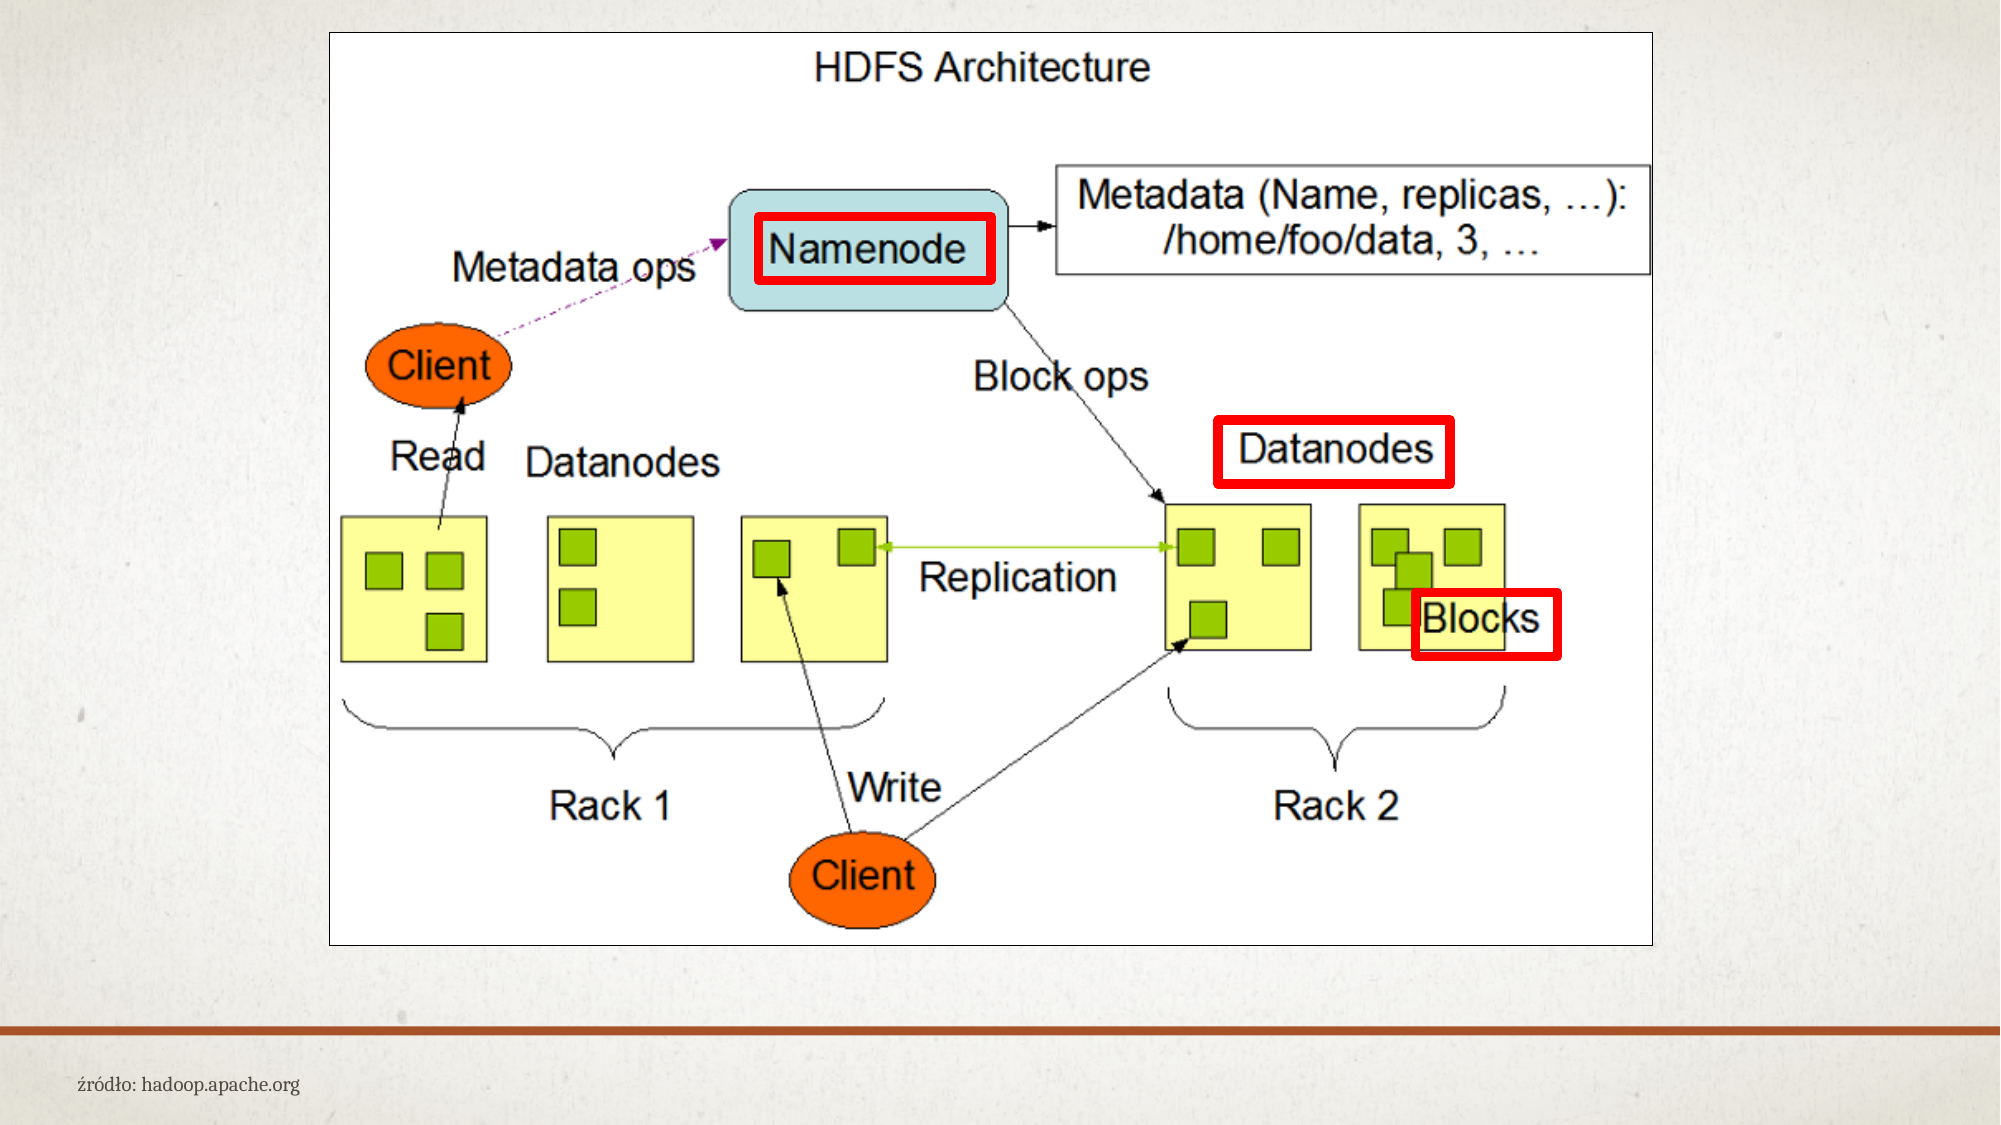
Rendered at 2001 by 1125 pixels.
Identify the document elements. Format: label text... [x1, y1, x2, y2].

text_box źródło: hadoop.apache.org [62, 1063, 1894, 1104]
picture [0, 0, 2001, 1125]
